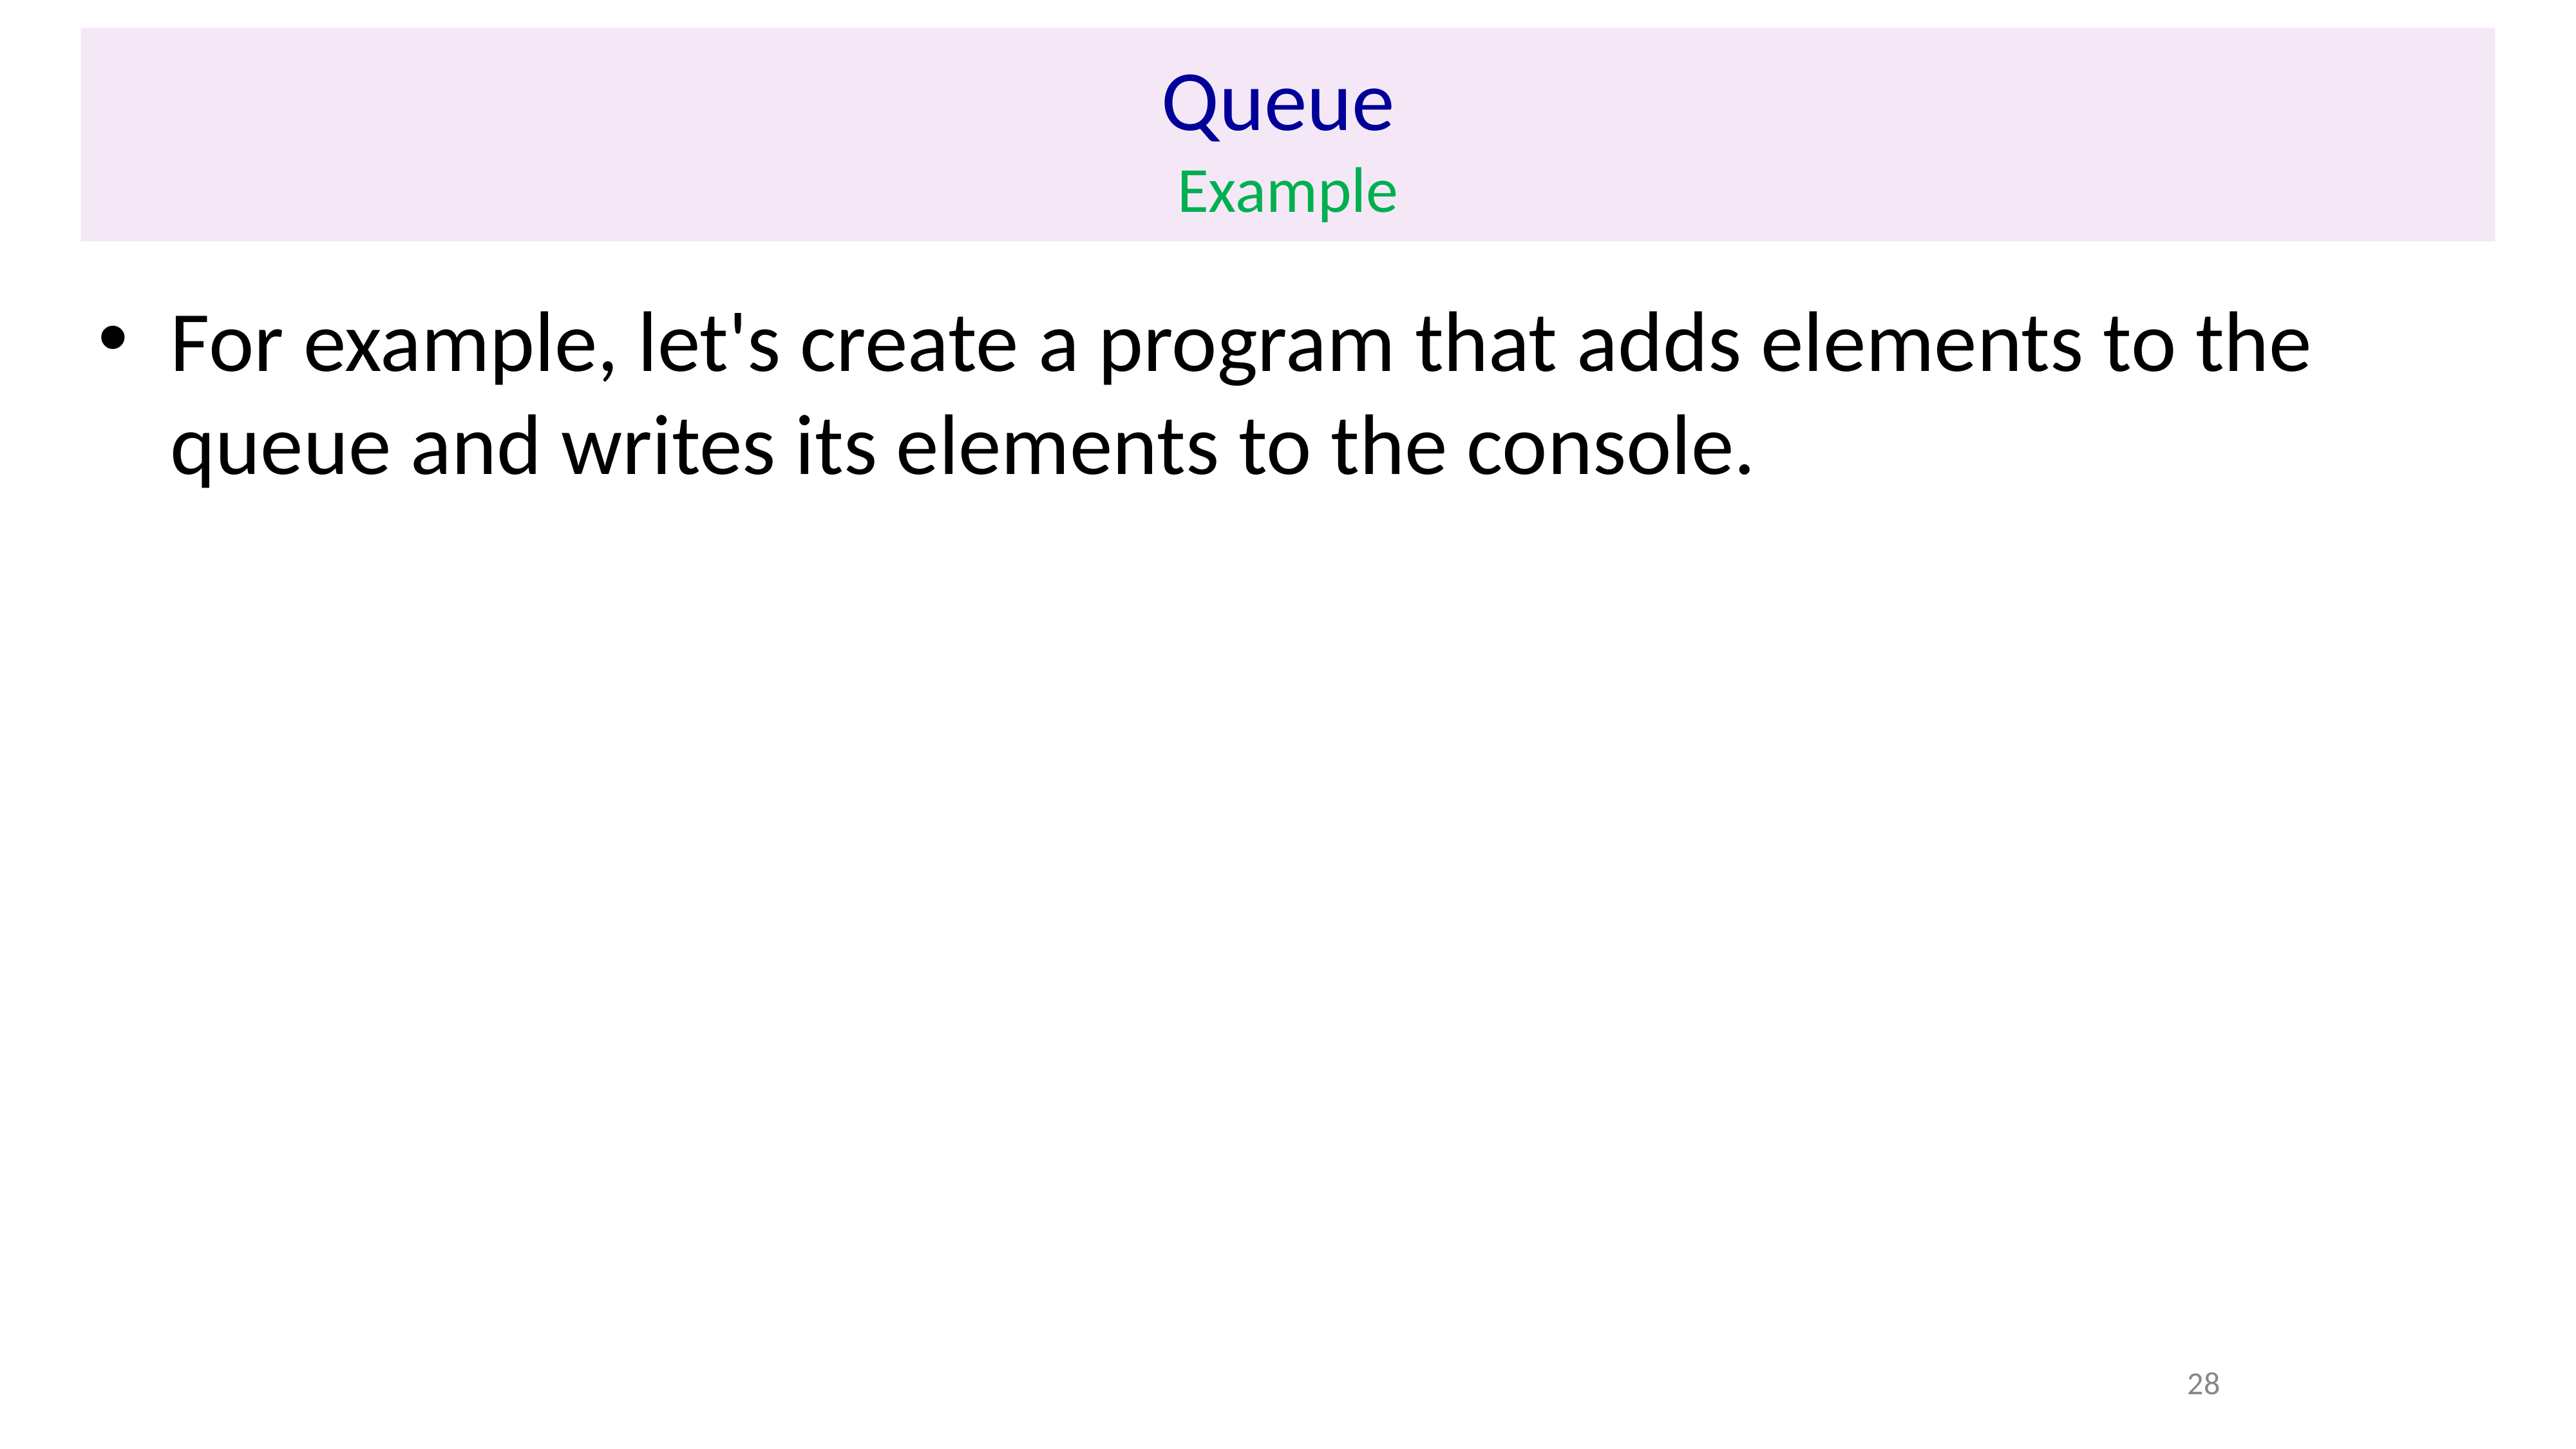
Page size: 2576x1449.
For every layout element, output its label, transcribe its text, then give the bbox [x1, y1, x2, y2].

slide_number 28 [2176, 1356, 2230, 1407]
list For example, let's create a program that adds elements to the queue and writes its elements to the console. [88, 275, 2488, 1313]
title Queue Example [80, 28, 2496, 242]
